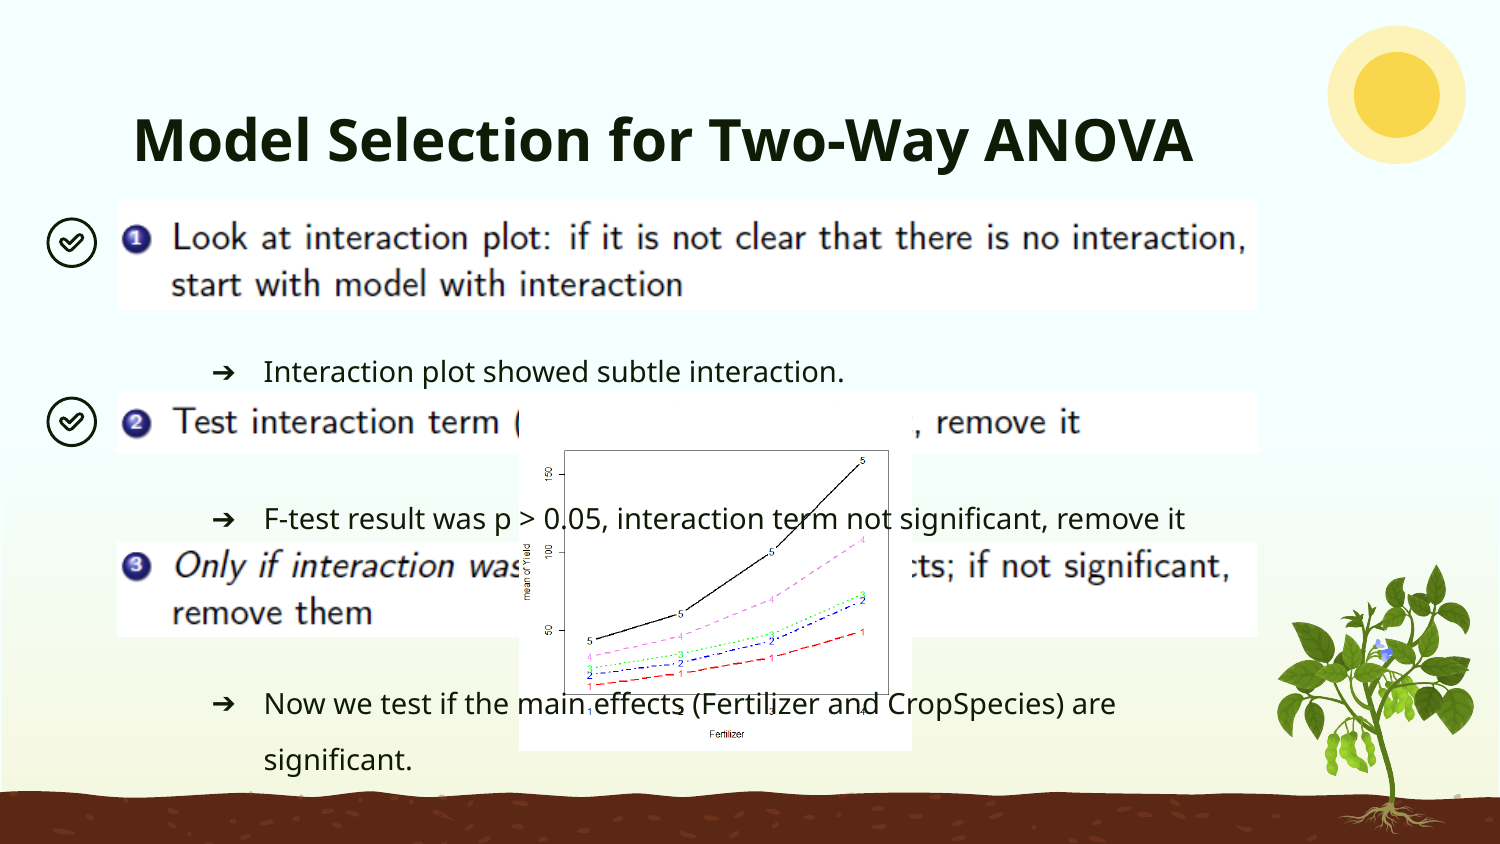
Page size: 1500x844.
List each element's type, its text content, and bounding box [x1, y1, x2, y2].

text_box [46, 217, 98, 269]
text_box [46, 396, 98, 448]
text_box F-test result was p > 0.05, interaction term not significant, remove it [916, 464, 1258, 542]
text_box Interaction plot showed subtle interaction. [173, 317, 1258, 391]
picture [388, 792, 498, 797]
picture [1, 0, 1499, 835]
picture [253, 792, 350, 797]
picture [518, 792, 727, 797]
text_box F-test result was p > 0.05, interaction term not significant, remove it [173, 464, 514, 541]
text_box Now we test if the main effects (Fertilizer and CropSpecies) are significant. [173, 649, 1258, 792]
title Model Selection for Two-Way ANOVA [116, 88, 1383, 183]
